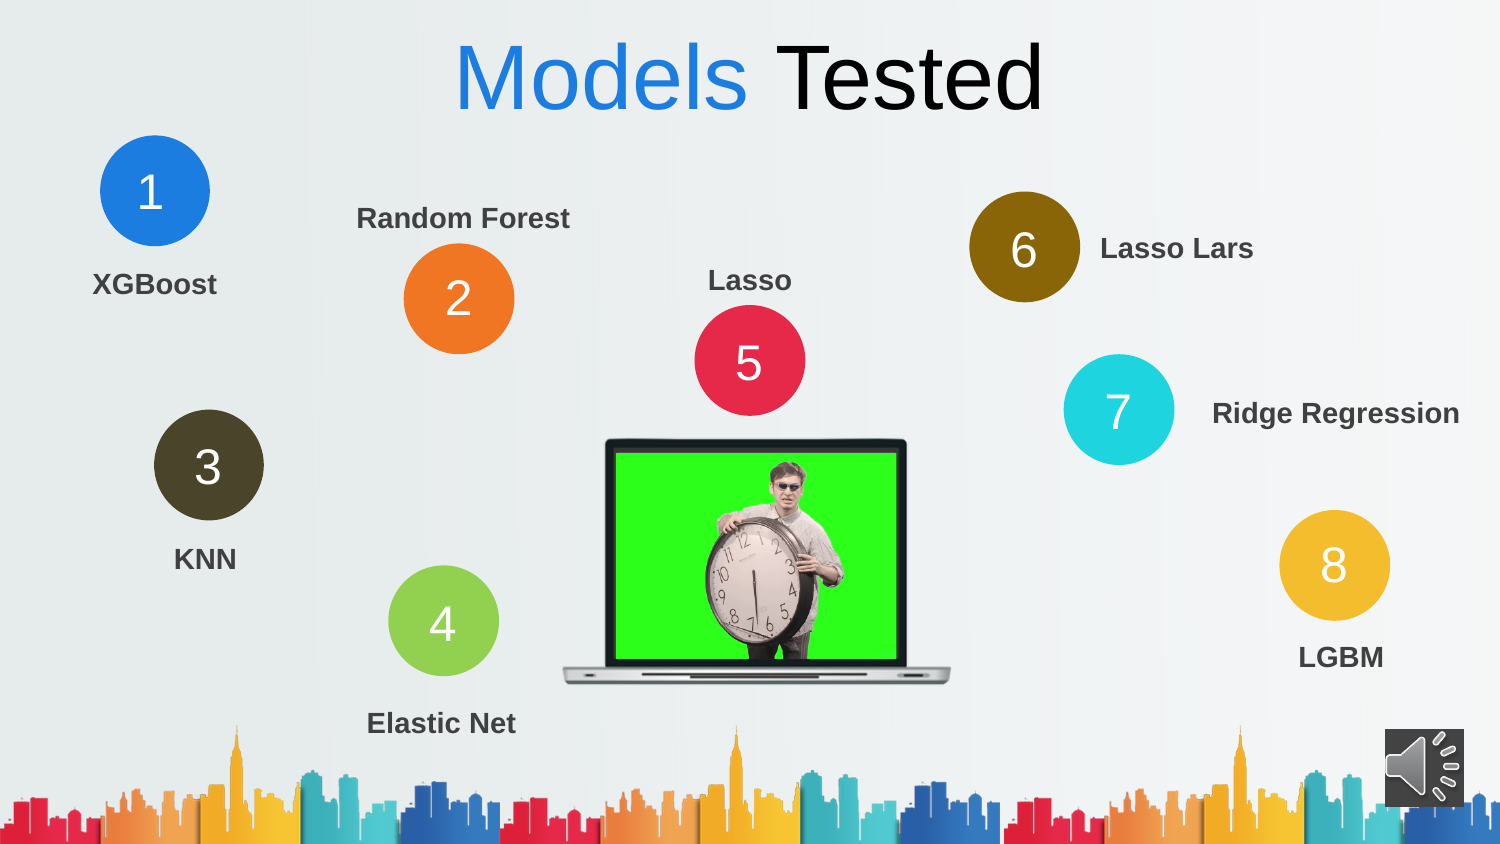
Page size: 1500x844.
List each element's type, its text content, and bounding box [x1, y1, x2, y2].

text_box Random Forest [333, 191, 586, 242]
text_box Lasso Lars [1085, 221, 1273, 272]
text_box [1061, 352, 1177, 468]
text_box 8 [1305, 525, 1365, 600]
text_box 5 [720, 322, 780, 398]
text_box [386, 563, 502, 679]
text_box XGBoost [70, 258, 232, 309]
text_box KNN [124, 532, 286, 583]
text_box 3 [179, 427, 239, 502]
text_box LGBM [1283, 630, 1404, 681]
text_box [98, 133, 212, 249]
text_box [401, 242, 517, 357]
text_box [1277, 507, 1393, 623]
text_box 6 [995, 209, 1055, 285]
text_box 2 [430, 258, 490, 333]
title Models Tested [0, 0, 1500, 146]
text_box Elastic Net [351, 696, 536, 747]
text_box 1 [121, 152, 181, 228]
text_box [967, 189, 1083, 305]
text_box 4 [414, 584, 479, 660]
text_box Lasso [549, 254, 951, 304]
text_box [152, 407, 266, 523]
text_box 7 [1089, 371, 1149, 447]
picture [0, 146, 1500, 844]
text_box [692, 304, 808, 418]
text_box Ridge Regression [1197, 386, 1500, 437]
